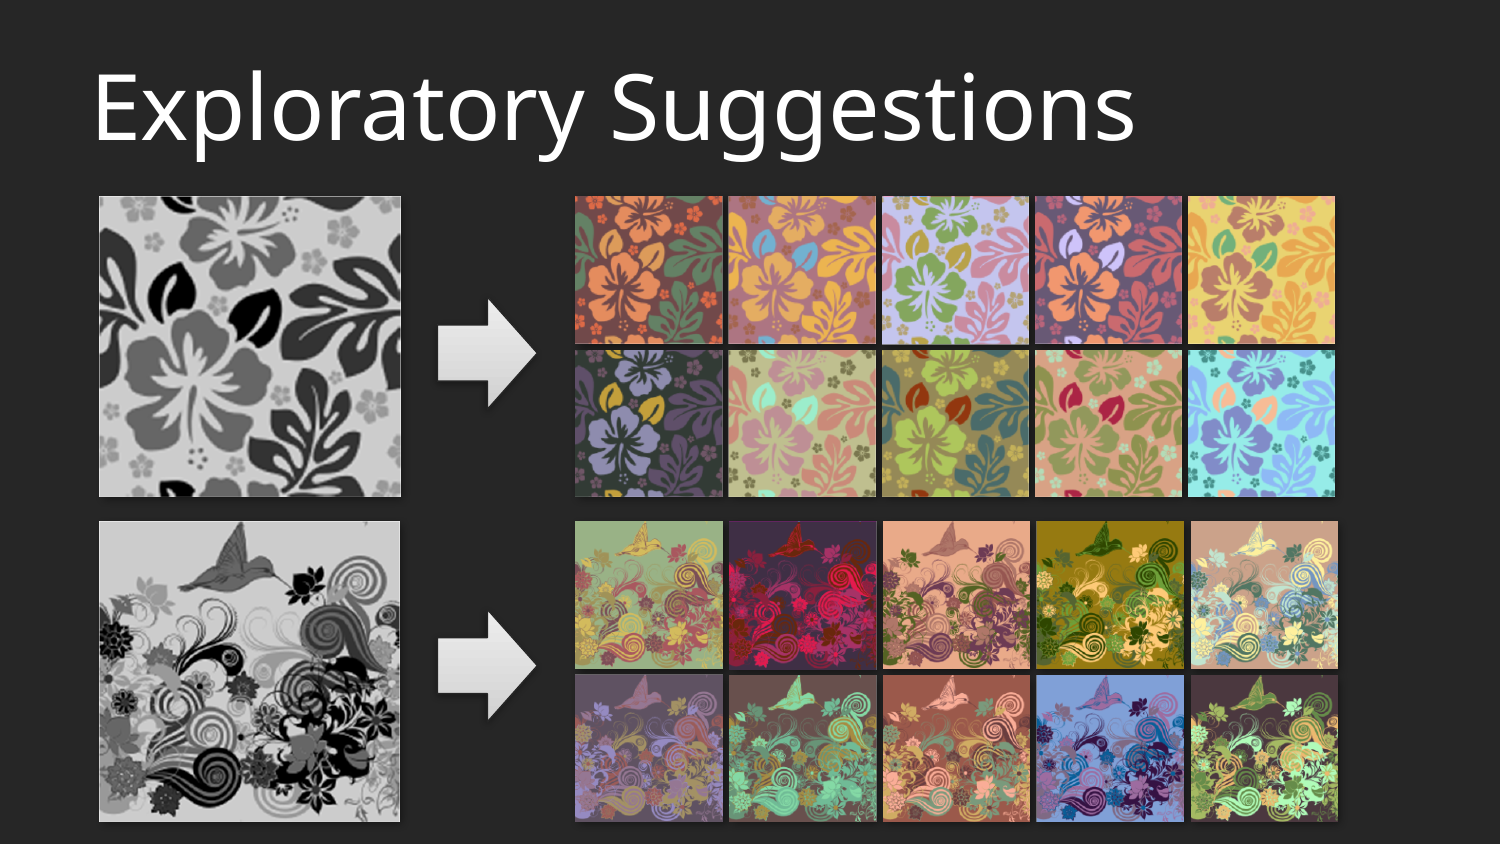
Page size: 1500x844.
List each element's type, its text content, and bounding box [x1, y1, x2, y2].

picture [99, 196, 401, 498]
picture [99, 521, 401, 823]
picture [574, 196, 1335, 498]
title Exploratory Suggestions [75, 33, 1425, 175]
text_box [436, 296, 539, 411]
text_box [436, 608, 539, 723]
picture [574, 521, 1338, 823]
